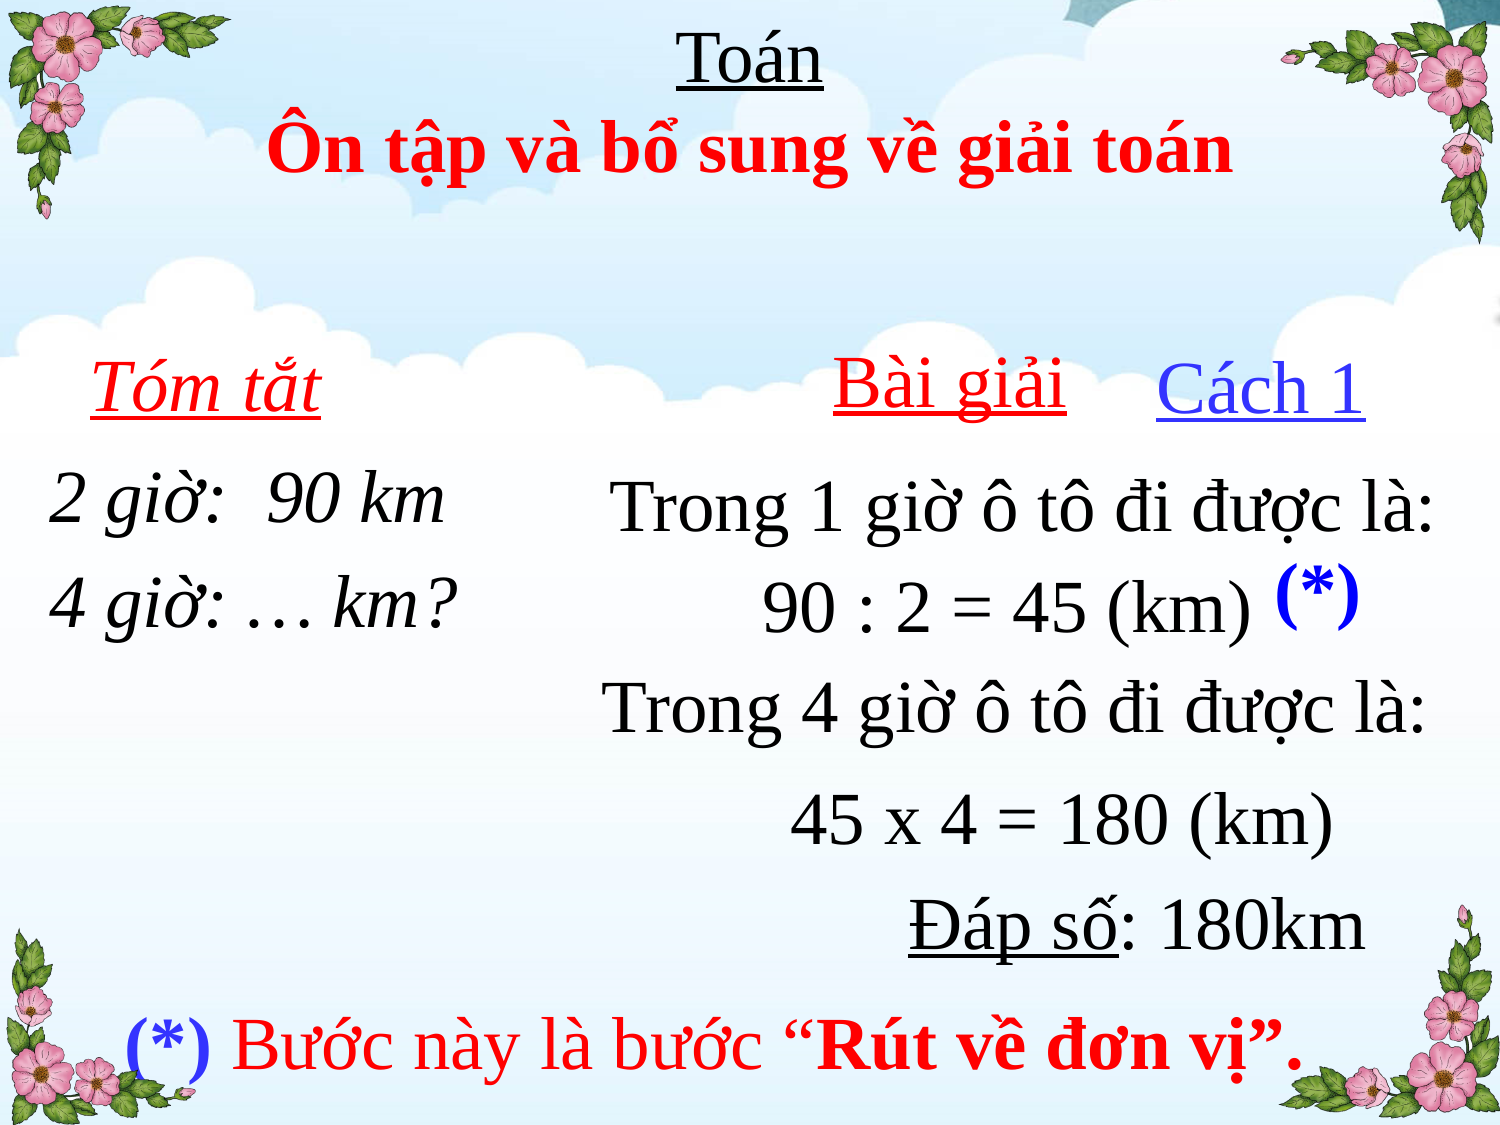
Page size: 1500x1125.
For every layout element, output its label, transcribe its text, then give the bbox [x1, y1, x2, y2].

text_box 90 : 2 = 45 (km) [562, 549, 1452, 664]
text_box [1013, 338, 1500, 649]
text_box 45 x 4 = 180 (km) Đáp số: 180km [587, 762, 1500, 973]
text_box 2 giờ: 90 km 4 giờ: … km? [34, 440, 550, 741]
text_box Toán Ôn tập và bổ sung về giải toán [237, 0, 1500, 195]
text_box Cách 1 [1141, 324, 1442, 443]
text_box Trong 1 giờ ô tô đi được là: [587, 448, 1477, 649]
text_box Trong 4 giờ ô tô đi được là: [549, 649, 1500, 755]
picture [0, 0, 1500, 1125]
text_box Bài giải [712, 324, 1141, 427]
text_box Tóm tắt [74, 323, 375, 441]
text_box (*) Bước này là bước “Rút về đơn vị”. [204, 987, 1269, 1125]
